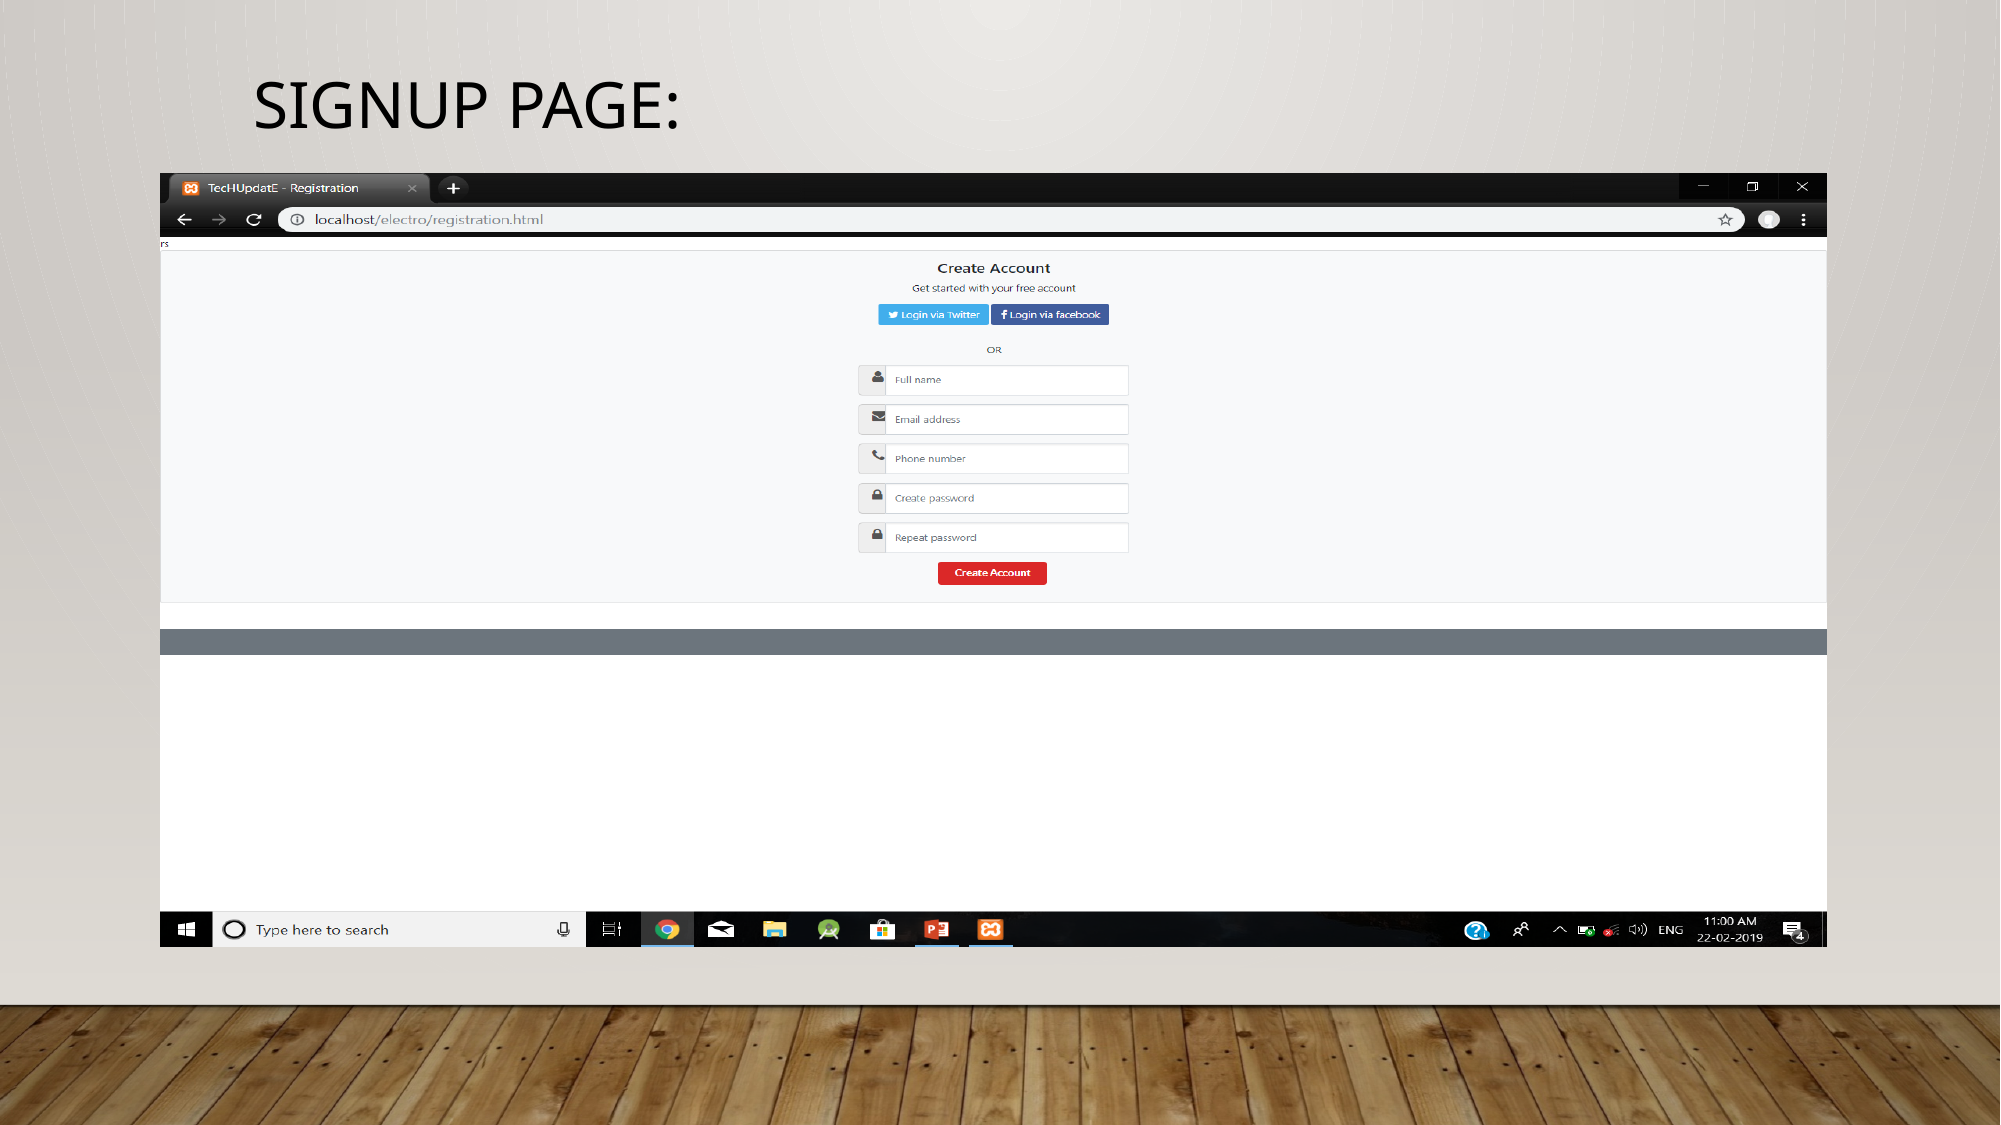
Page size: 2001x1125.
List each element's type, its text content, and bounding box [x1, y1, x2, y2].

title Signup page: [238, 65, 1814, 150]
picture [0, 1005, 2000, 1125]
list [159, 173, 1827, 947]
